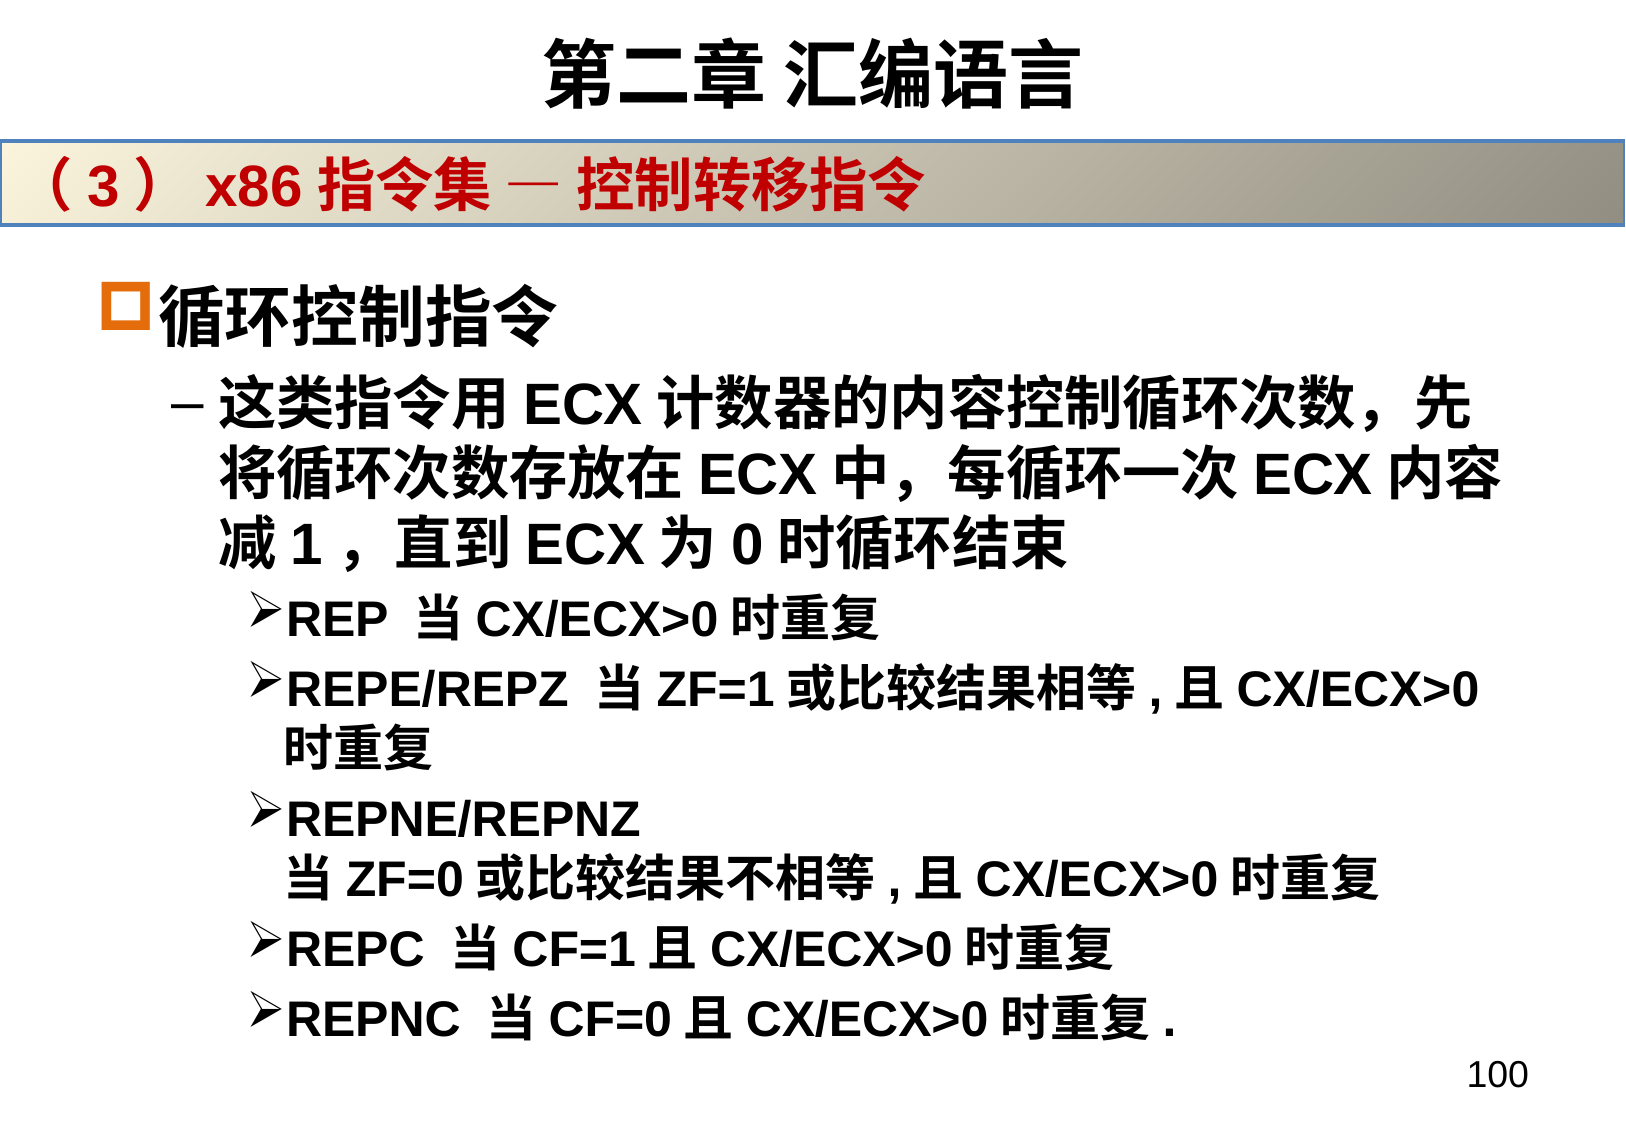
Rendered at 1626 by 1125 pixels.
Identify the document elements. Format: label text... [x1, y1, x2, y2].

title 第二章 汇编语言 [81, 19, 1544, 126]
list 循环控制指令 这类指令用ECX计数器的内容控制循环次数，先将循环次数存放在ECX中，每循环一次ECX内容减1，直到ECX为0时循环结束 REP 当CX/ECX>0时重复 REPE/REPZ 当ZF=1或比较结果相等,且CX/ECX>0时重复 REPNE/REPNZ 当ZF=0或比较结果不相等,且CX/ECX>0时重复 REPC 当CF=1且CX/ECX>0时重复 REPNC 当CF=0且CX/ECX>0时重复. [81, 267, 1544, 1071]
slide_number 100 [1164, 1042, 1544, 1103]
text_box （3）x86指令集 — 控制转移指令 [0, 139, 1625, 227]
